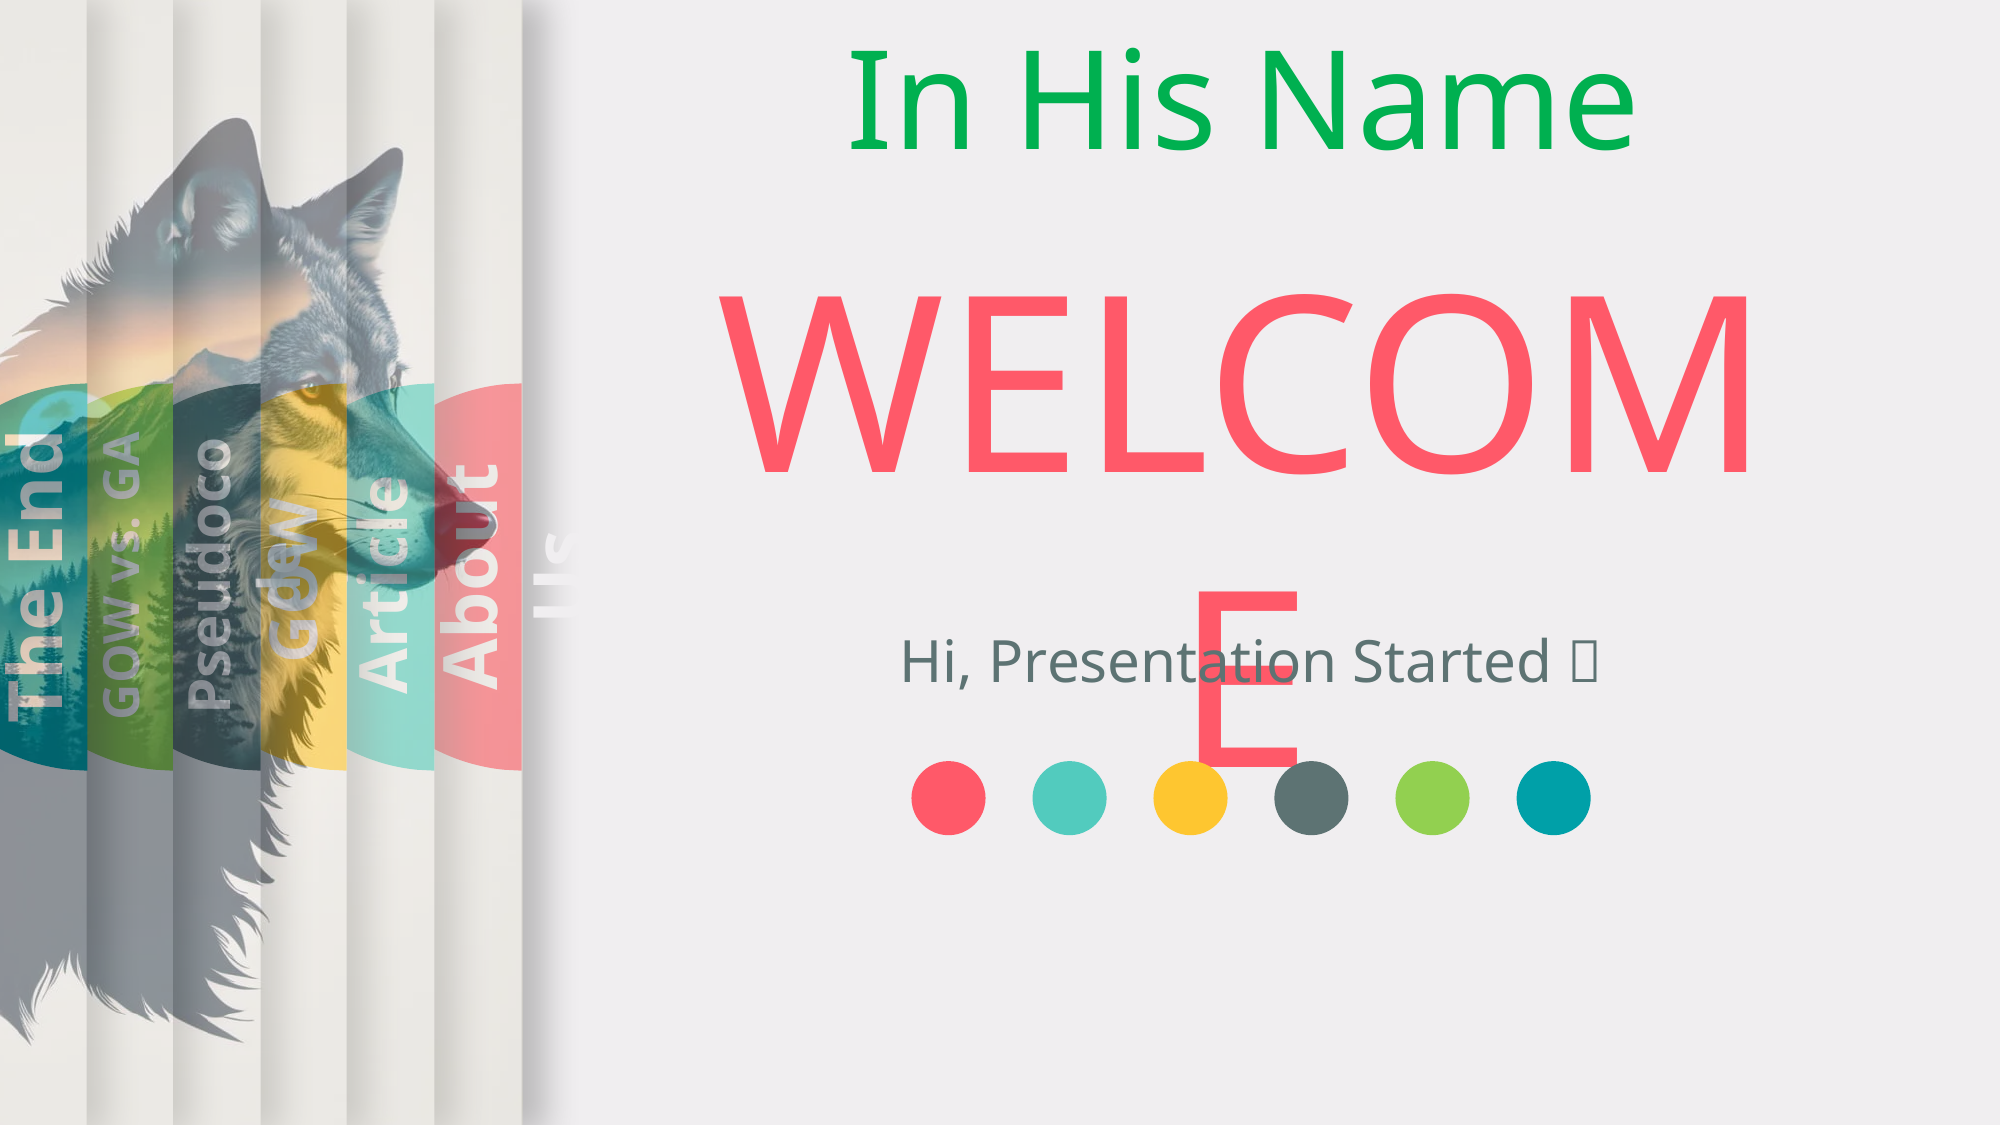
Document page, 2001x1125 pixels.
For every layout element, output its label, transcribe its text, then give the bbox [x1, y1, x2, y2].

text_box WELCOME [646, 219, 1841, 825]
text_box In His Name [646, 4, 1841, 185]
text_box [911, 761, 1591, 836]
picture [0, 0, 523, 1125]
text_box Hi, Presentation Started  [654, 616, 1849, 702]
